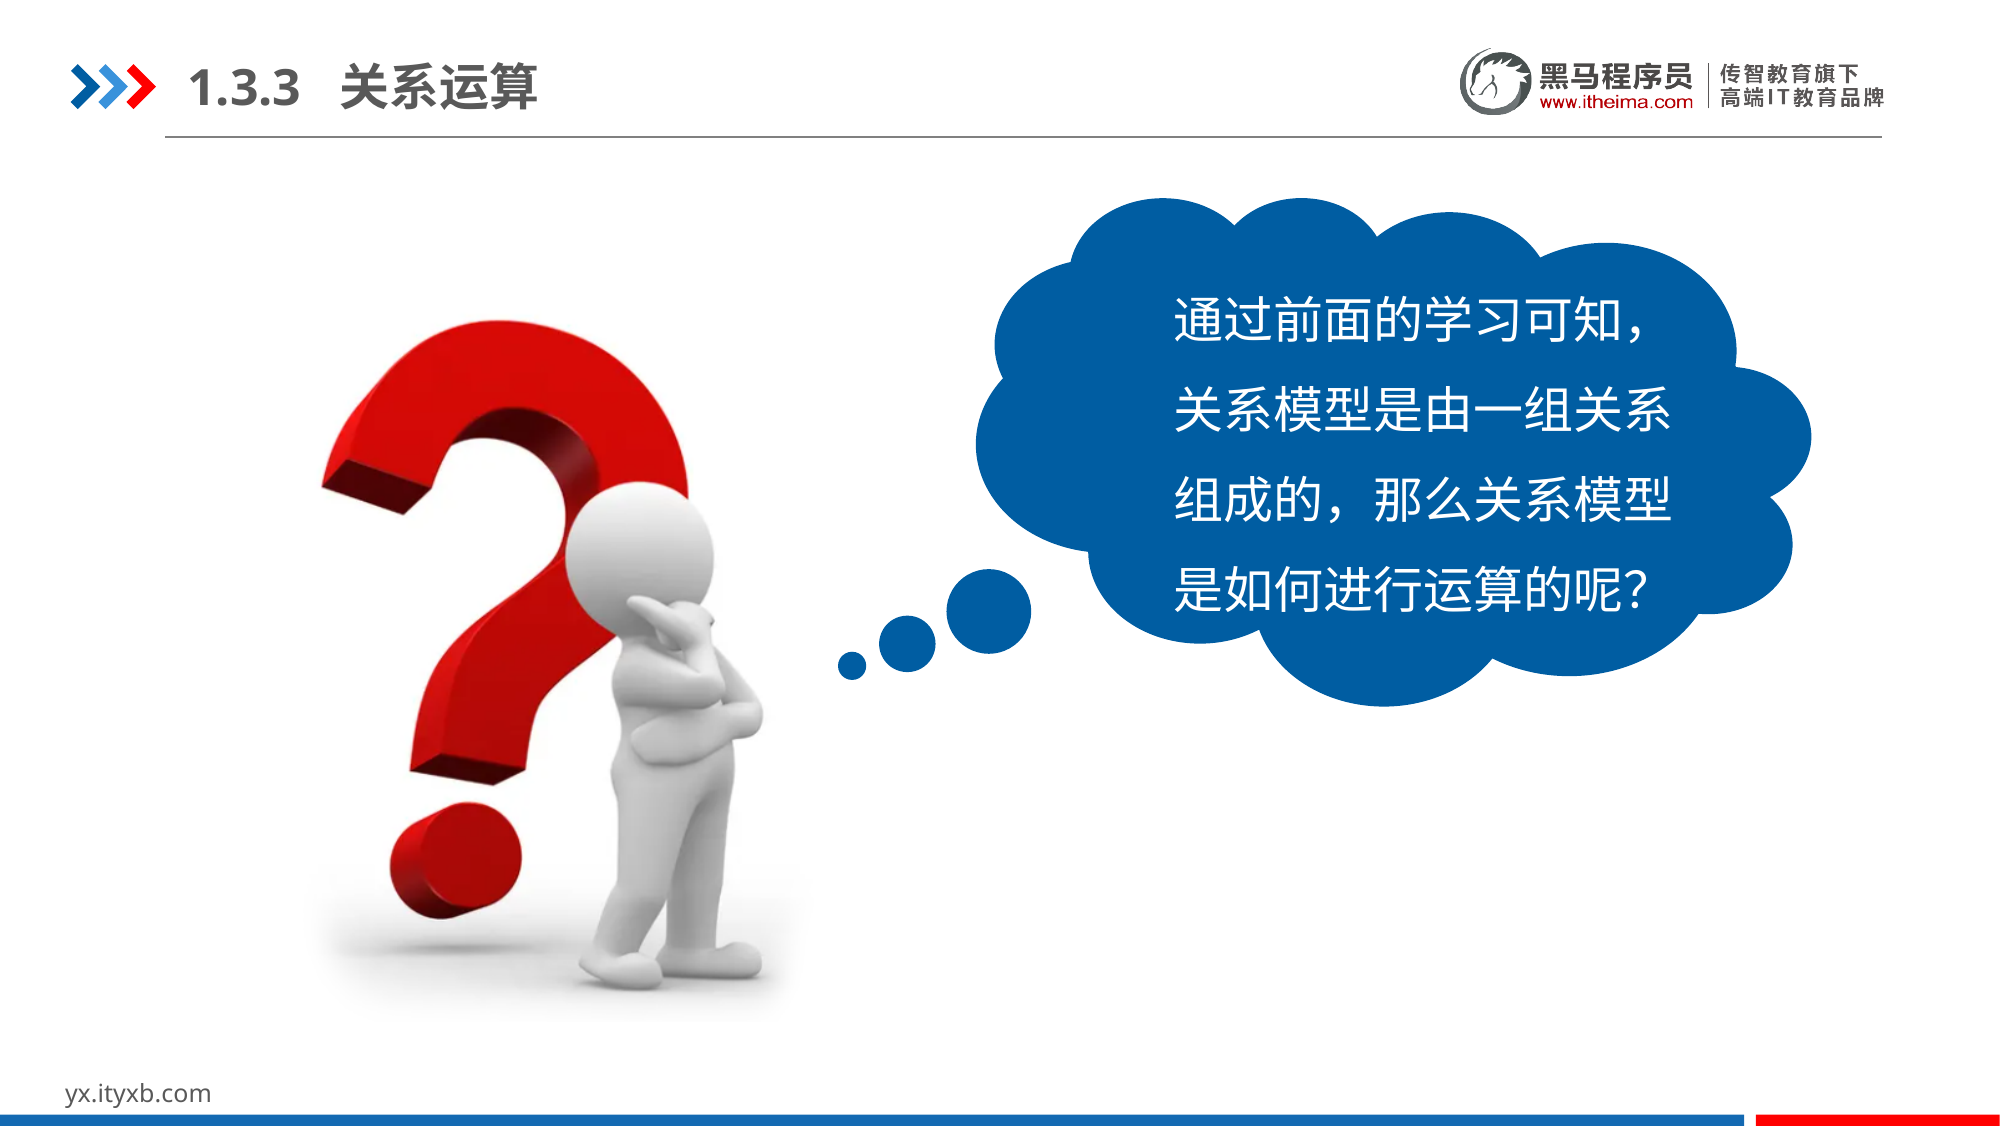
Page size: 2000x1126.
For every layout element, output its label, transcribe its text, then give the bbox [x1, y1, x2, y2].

text_box 通过前面的学习可知，关系模型是由一组关系组成的，那么关系模型是如何进行运算的呢？ [973, 195, 1814, 709]
text_box 通过前面的学习可知，关系模型是由一组关系组成的，那么关系模型是如何进行运算的呢？ [944, 567, 1034, 656]
picture [1460, 48, 1887, 115]
text_box 通过前面的学习可知，关系模型是由一组关系组成的，那么关系模型是如何进行运算的呢？ [835, 649, 869, 683]
text_box 1.3.3 关系运算 [187, 43, 1047, 127]
picture [259, 304, 828, 1022]
text_box 通过前面的学习可知，关系模型是由一组关系组成的，那么关系模型是如何进行运算的呢？ [877, 613, 938, 675]
